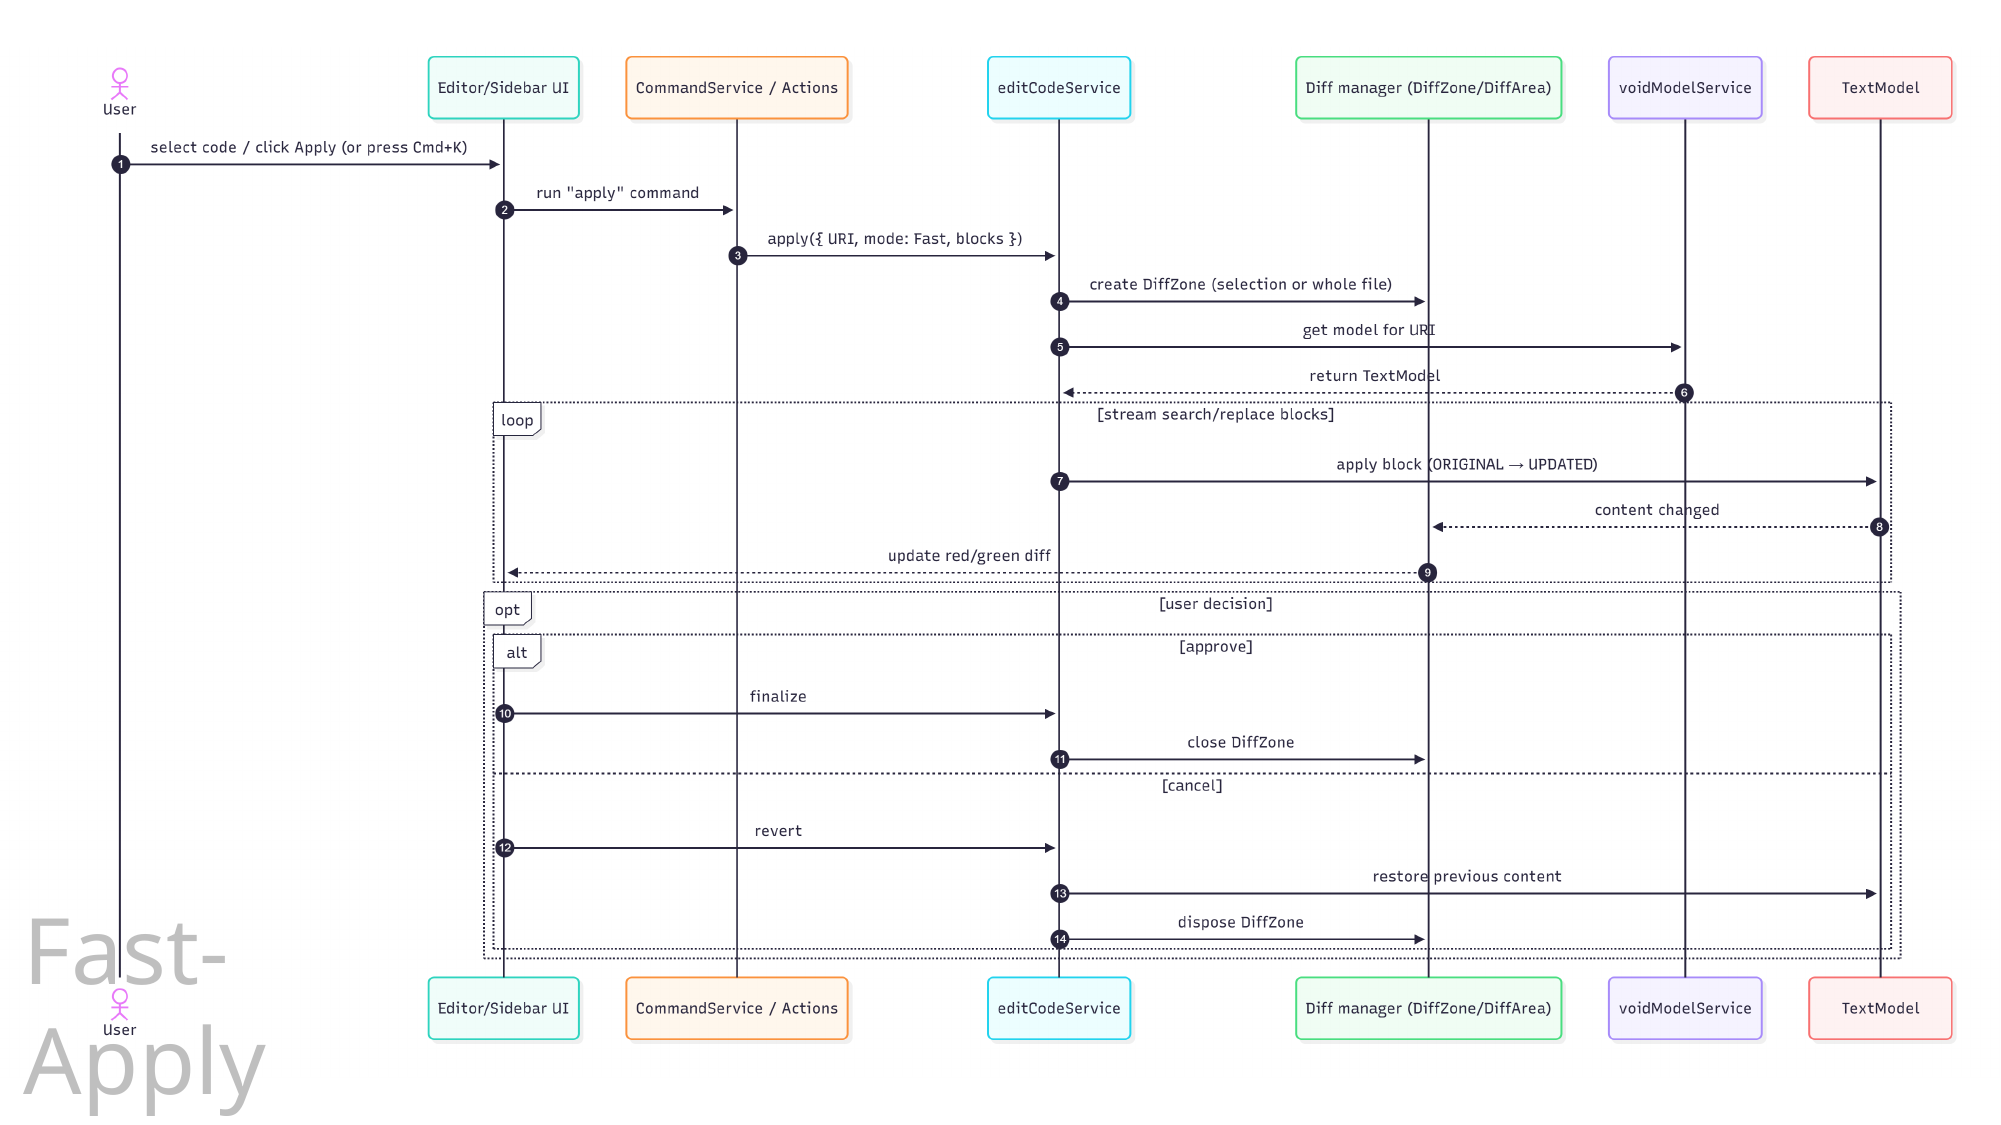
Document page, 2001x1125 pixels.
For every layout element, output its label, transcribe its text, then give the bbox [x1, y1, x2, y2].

picture [0, 47, 2000, 1078]
text_box Fast-Apply [9, 1078, 420, 1121]
